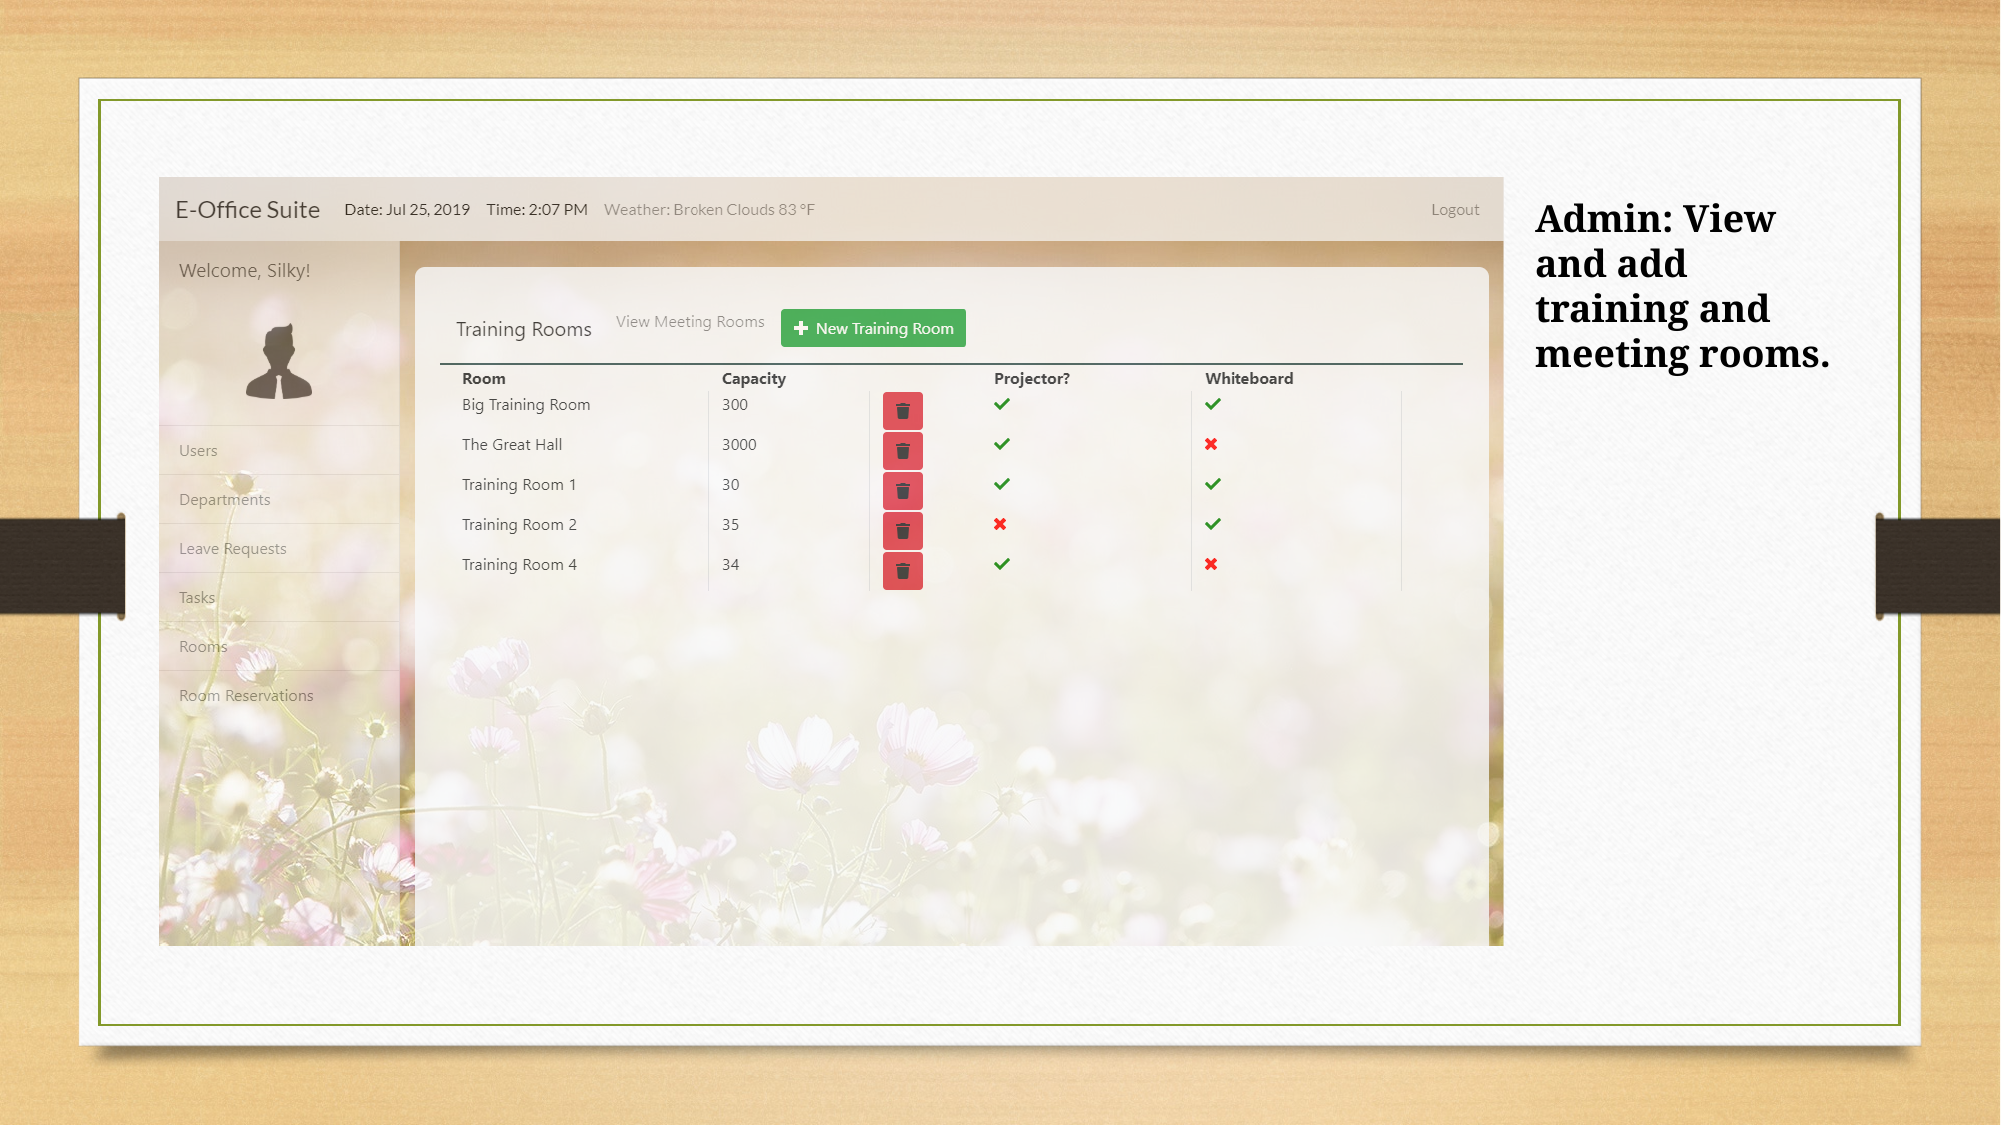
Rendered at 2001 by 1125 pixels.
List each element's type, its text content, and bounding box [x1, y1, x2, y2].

picture [0, 0, 2001, 1125]
text_box Admin: View and add training and meeting rooms. [1520, 187, 1850, 383]
